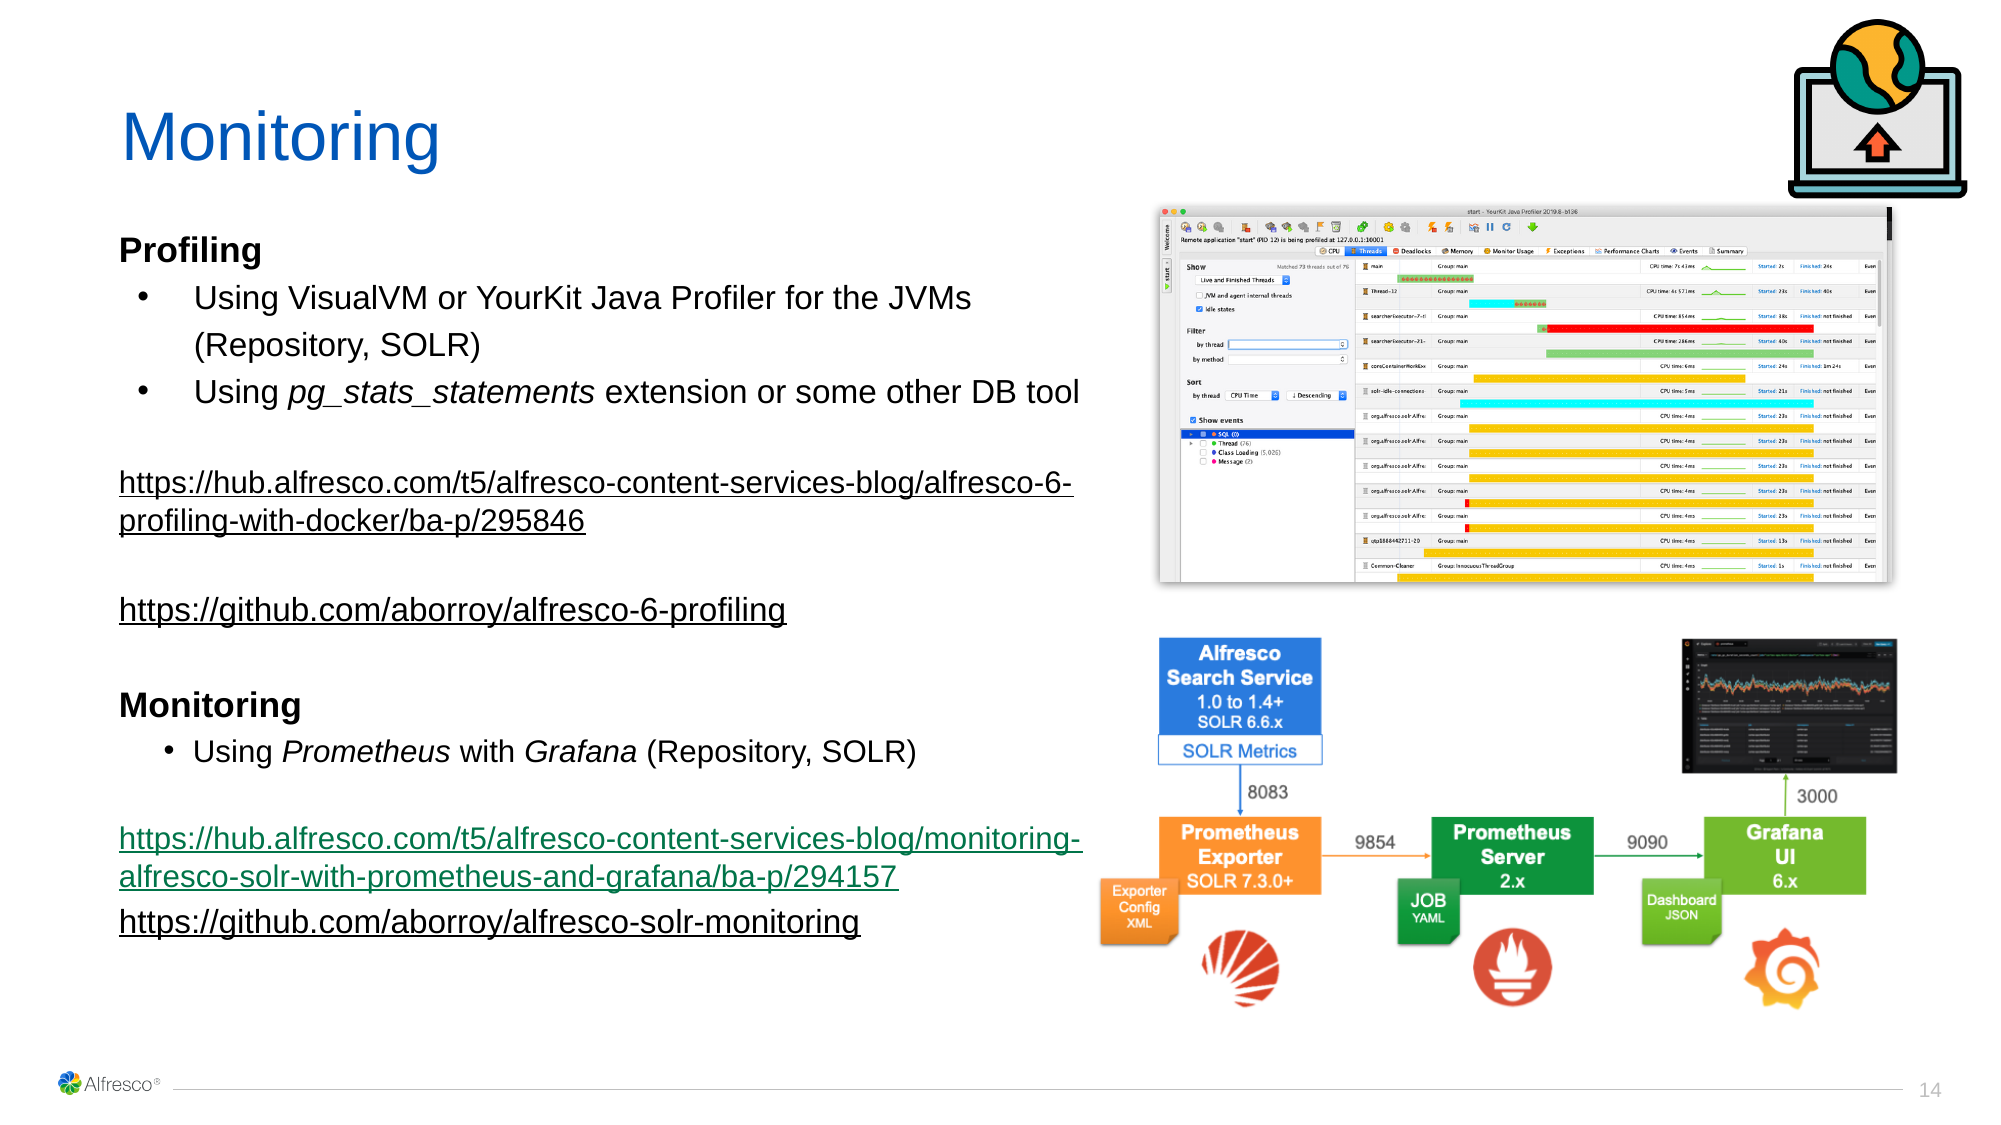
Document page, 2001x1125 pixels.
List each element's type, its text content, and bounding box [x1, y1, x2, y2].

picture [1782, 13, 1973, 205]
picture [45, 1058, 173, 1108]
picture [1160, 207, 1892, 583]
title Monitoring [106, 84, 1777, 183]
picture [1067, 606, 1912, 1031]
list Profiling Using VisualVM or YourKit Java Profiler for the JVMs (Repository, SOLR) Using pg_stats_statements extension or some other DB tool https://hub.alfresco.com/t5/alfresco-content-services-blog/alfresco-6-profiling-with-docker/ba-p/295846 https://github.com/aborroy/alfresco-6-profiling Monitoring Using Prometheus with Grafana (Repository, SOLR) https://hub.alfresco.com/t5/alfresco-content-services-blog/monitoring-alfresco-solr-with-prometheus-and-grafana/ba-p/294157 https://github.com/aborroy/alfresco-solr-monitoring [103, 212, 1101, 1007]
